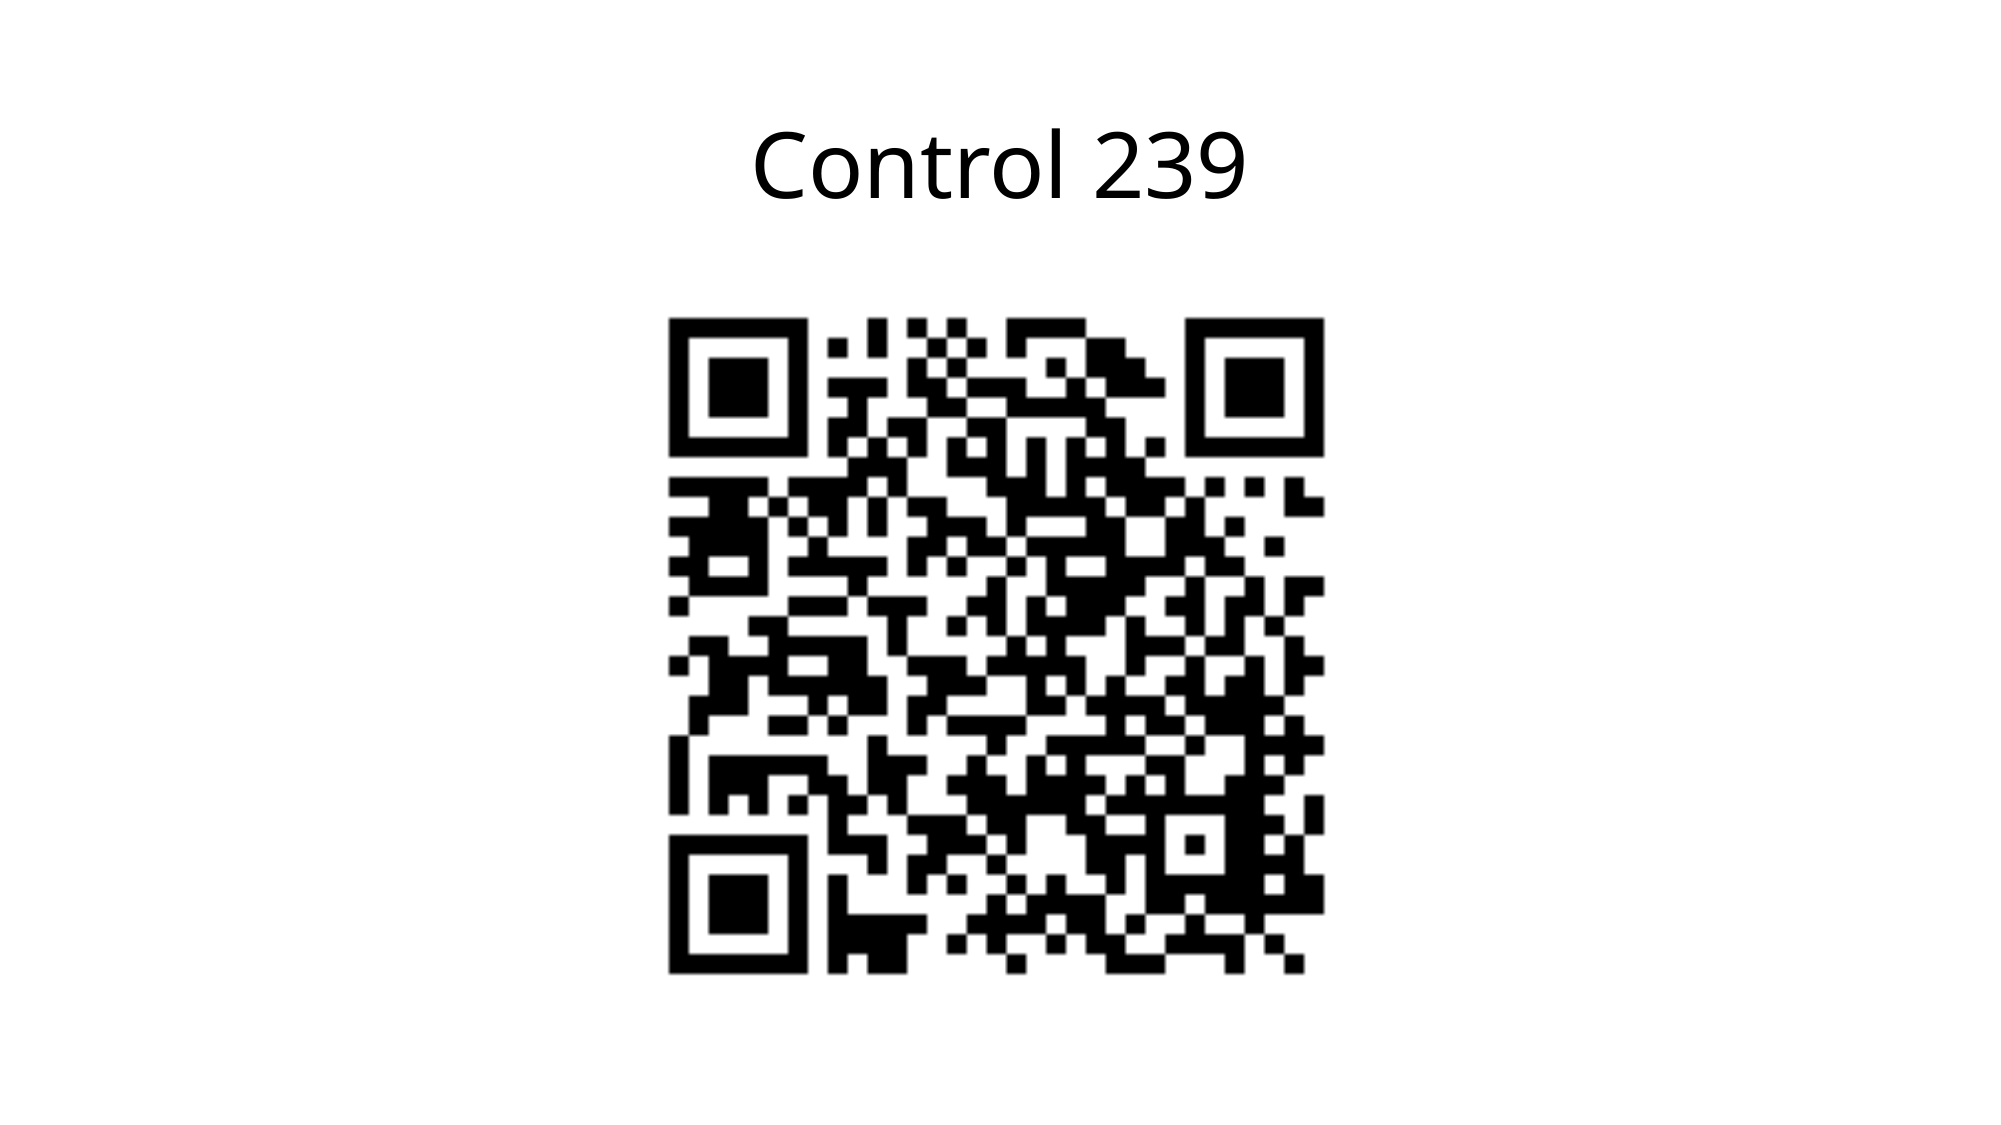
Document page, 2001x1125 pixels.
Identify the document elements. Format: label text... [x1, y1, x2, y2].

title Control 239 [137, 59, 1863, 278]
picture [602, 252, 1397, 1047]
